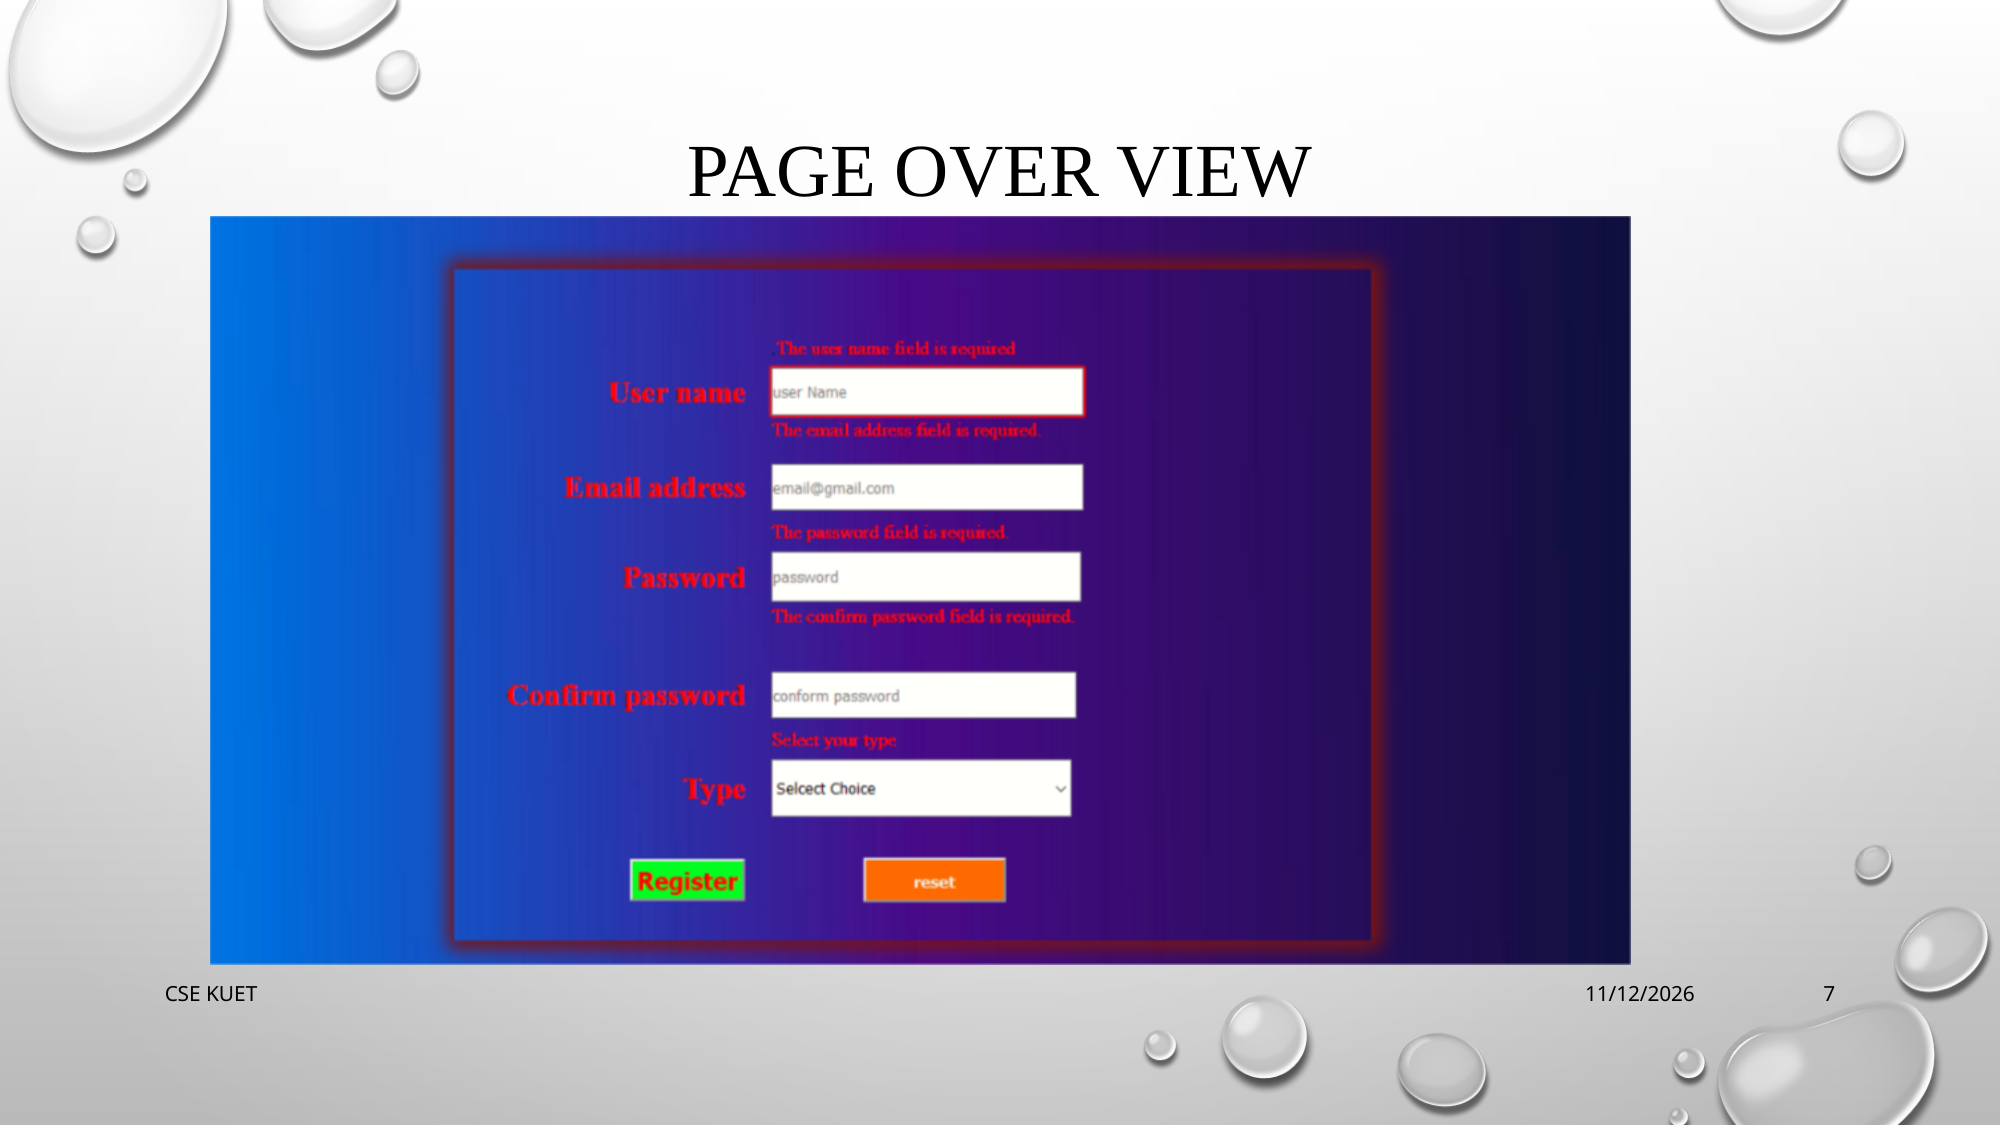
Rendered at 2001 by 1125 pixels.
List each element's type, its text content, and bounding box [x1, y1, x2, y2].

picture [0, 0, 2000, 1125]
slide_number 7 [1724, 965, 1851, 1025]
slide_number 27-Jun-19 [1259, 965, 1710, 1025]
title Page over view [149, 41, 1851, 303]
footer CSE KUET [149, 965, 1245, 1025]
